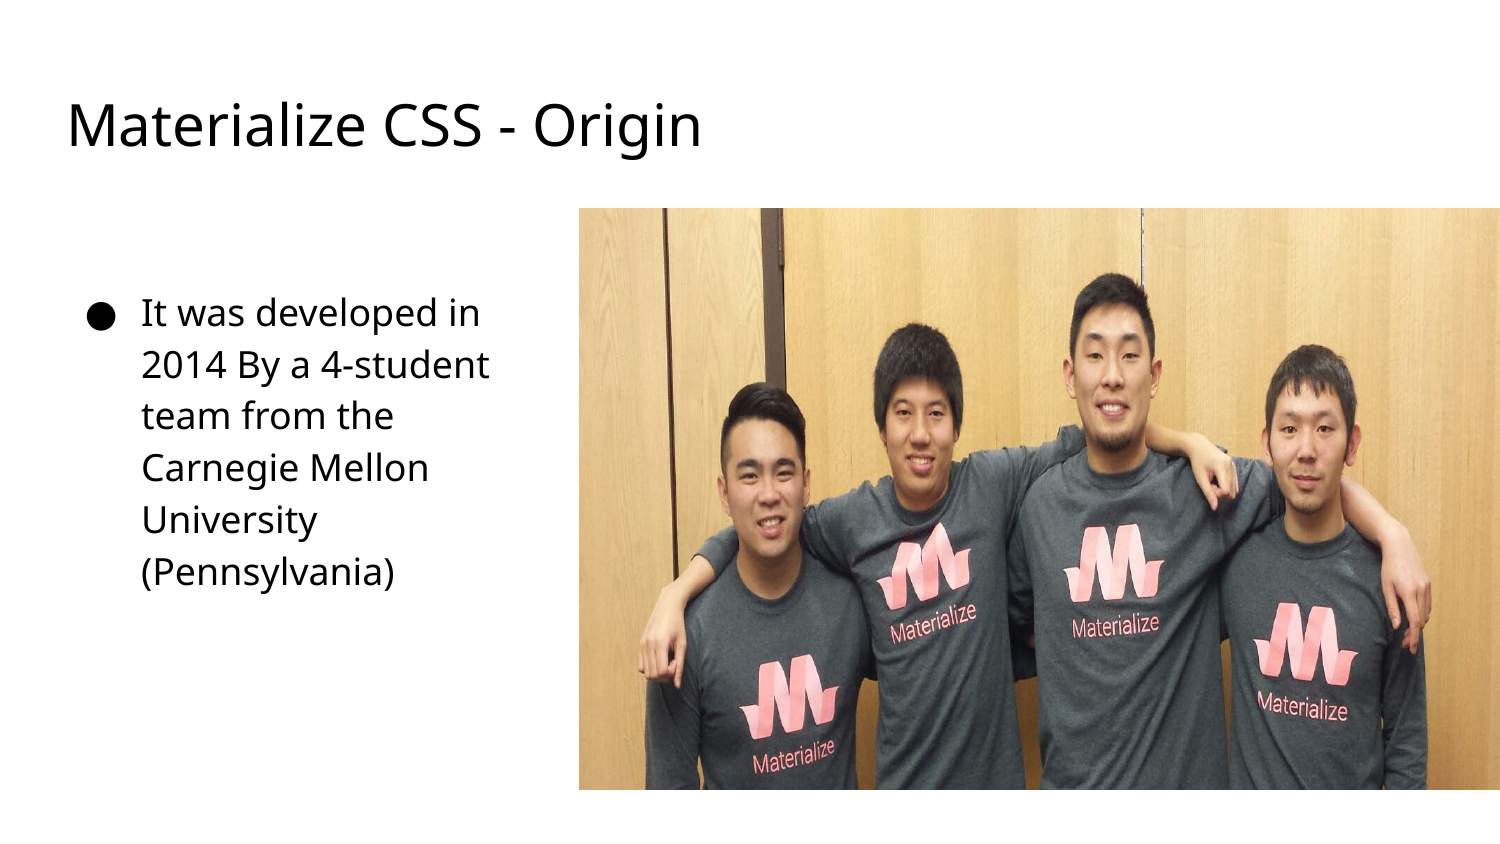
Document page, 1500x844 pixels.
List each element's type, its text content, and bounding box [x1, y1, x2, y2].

picture [579, 208, 1500, 791]
title Materialize CSS - Origin [51, 72, 1449, 167]
list It was developed in 2014 By a 4-student team from the Carnegie Mellon University (Pennsylvania) [51, 189, 560, 750]
